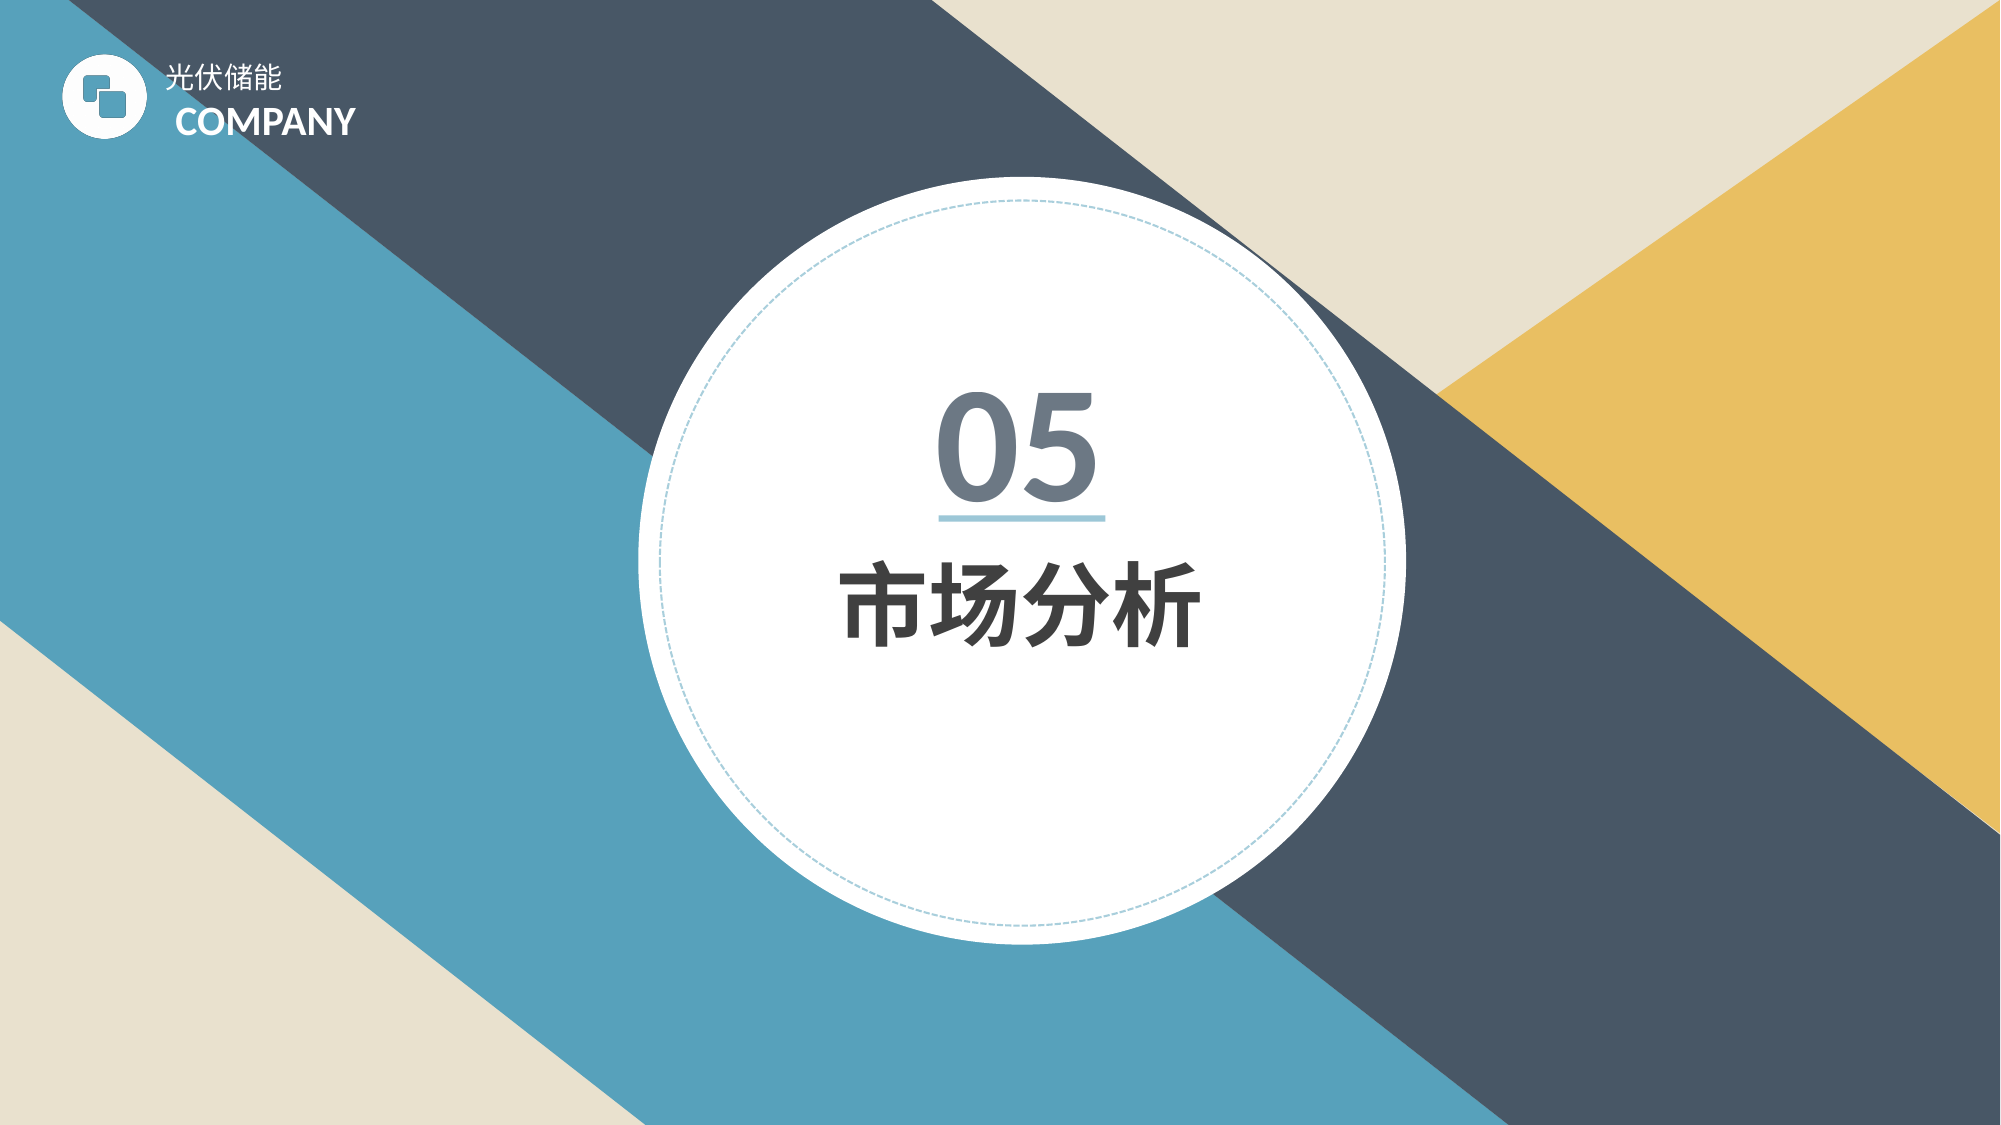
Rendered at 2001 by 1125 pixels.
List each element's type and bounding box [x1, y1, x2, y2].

text_box [48, 40, 382, 165]
text_box [0, 0, 2000, 1125]
text_box [749, 540, 1292, 694]
text_box [638, 176, 1407, 945]
